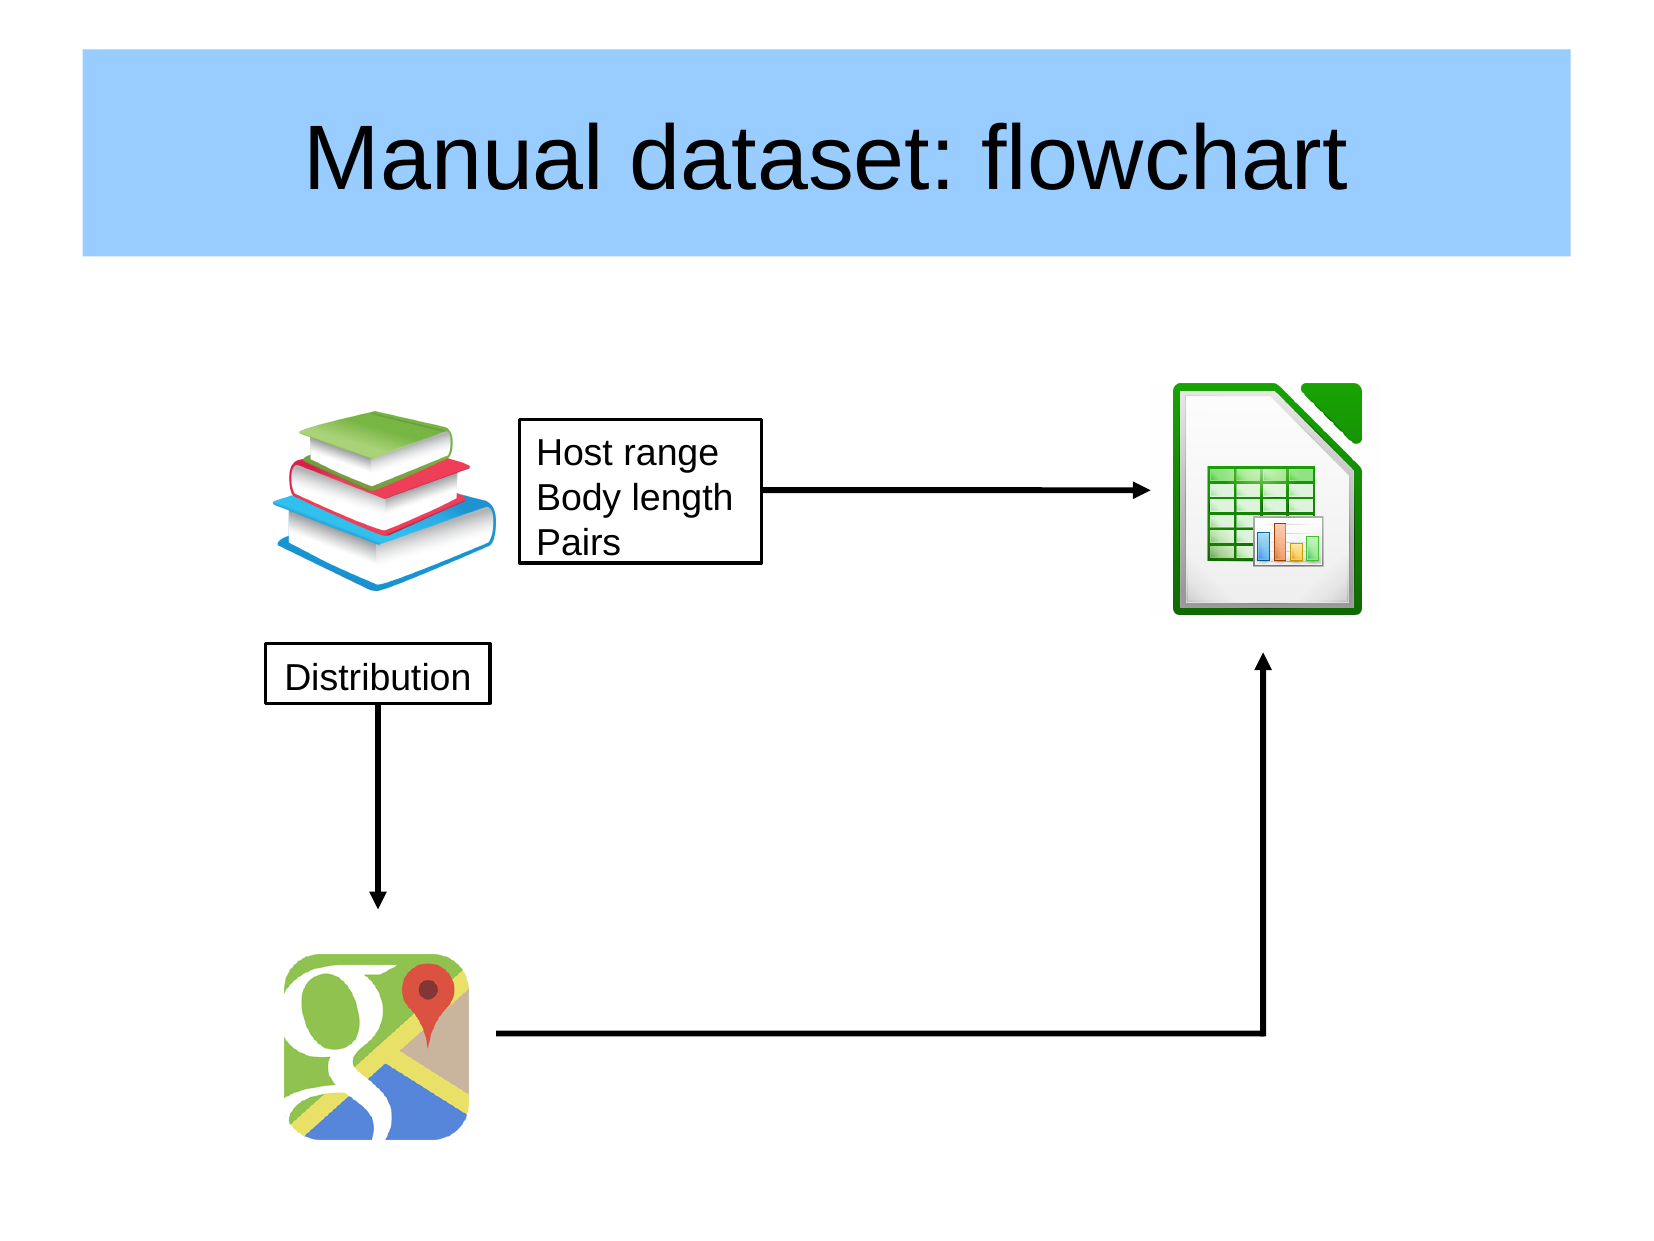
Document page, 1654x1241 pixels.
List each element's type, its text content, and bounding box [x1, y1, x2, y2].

text_box [1256, 652, 1270, 1037]
picture [273, 944, 478, 1149]
text_box Distribution [265, 643, 491, 704]
text_box [762, 484, 1145, 497]
text_box [371, 704, 385, 910]
picture [1150, 383, 1383, 616]
text_box Manual dataset: flowchart [82, 49, 1571, 257]
text_box Host range Body length Pairs [519, 419, 762, 564]
picture [273, 411, 497, 591]
